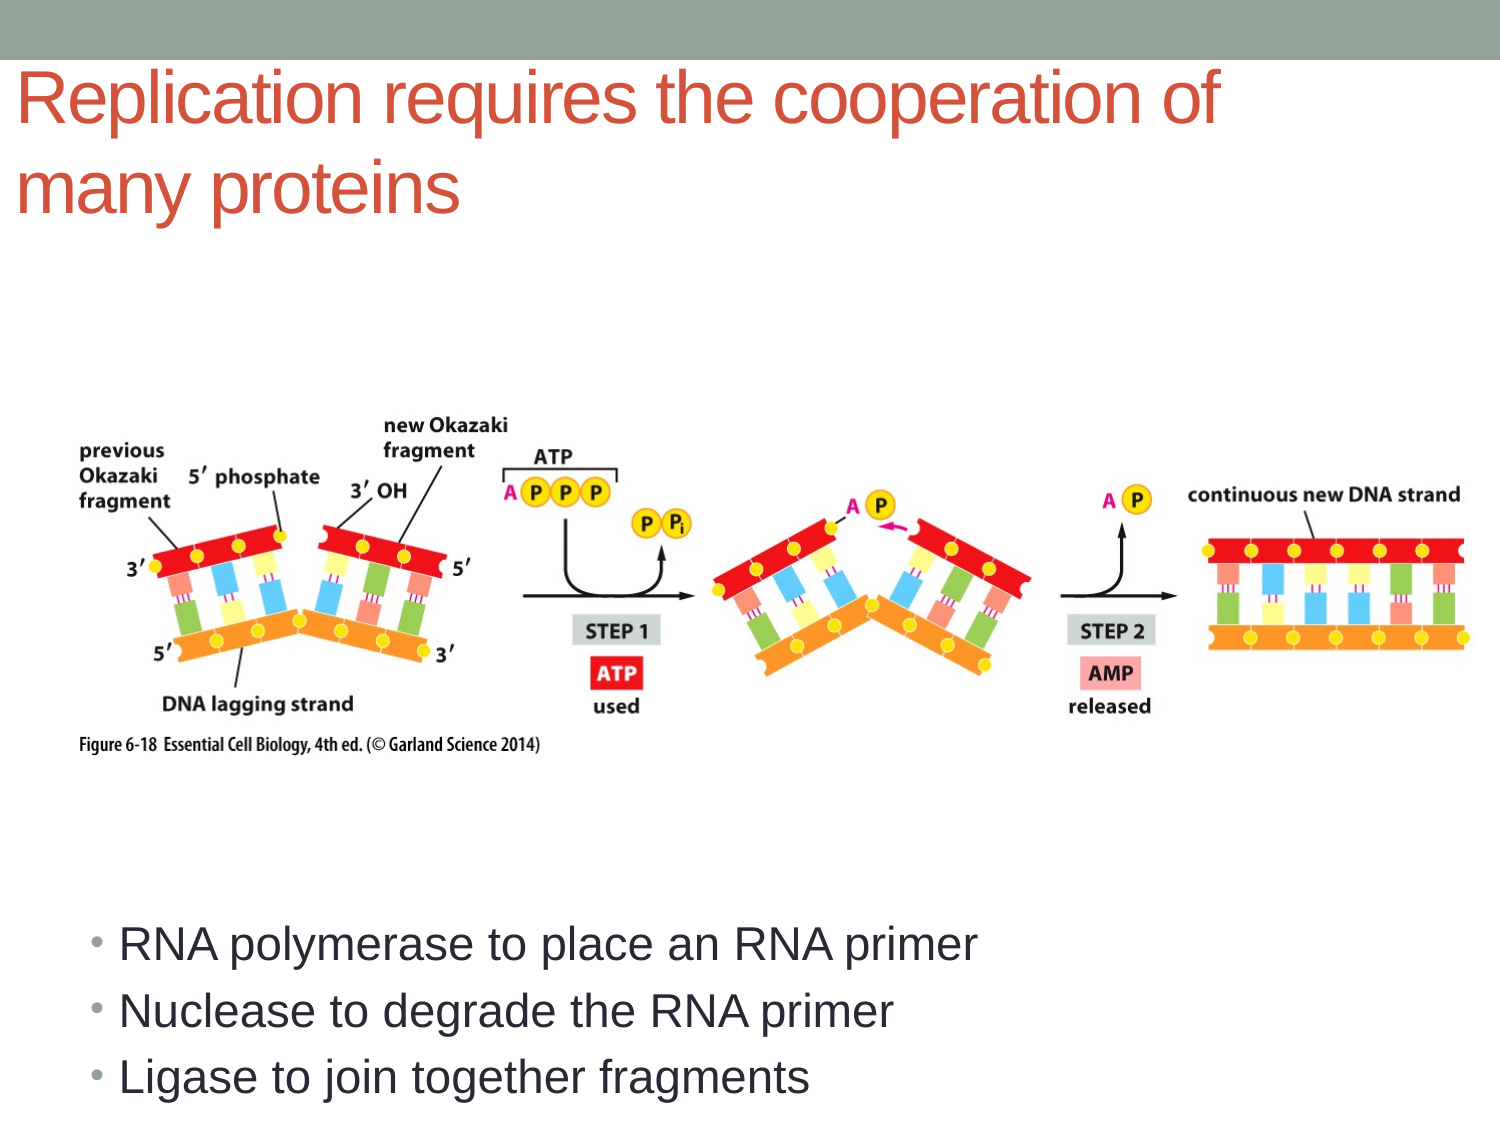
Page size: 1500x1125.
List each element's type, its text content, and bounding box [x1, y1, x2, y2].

list RNA polymerase to place an RNA primer Nuclease to degrade the RNA primer Ligase to join together fragments [75, 905, 1425, 1111]
title Replication requires the cooperation of many proteins [0, 57, 1500, 220]
picture [71, 407, 1476, 759]
